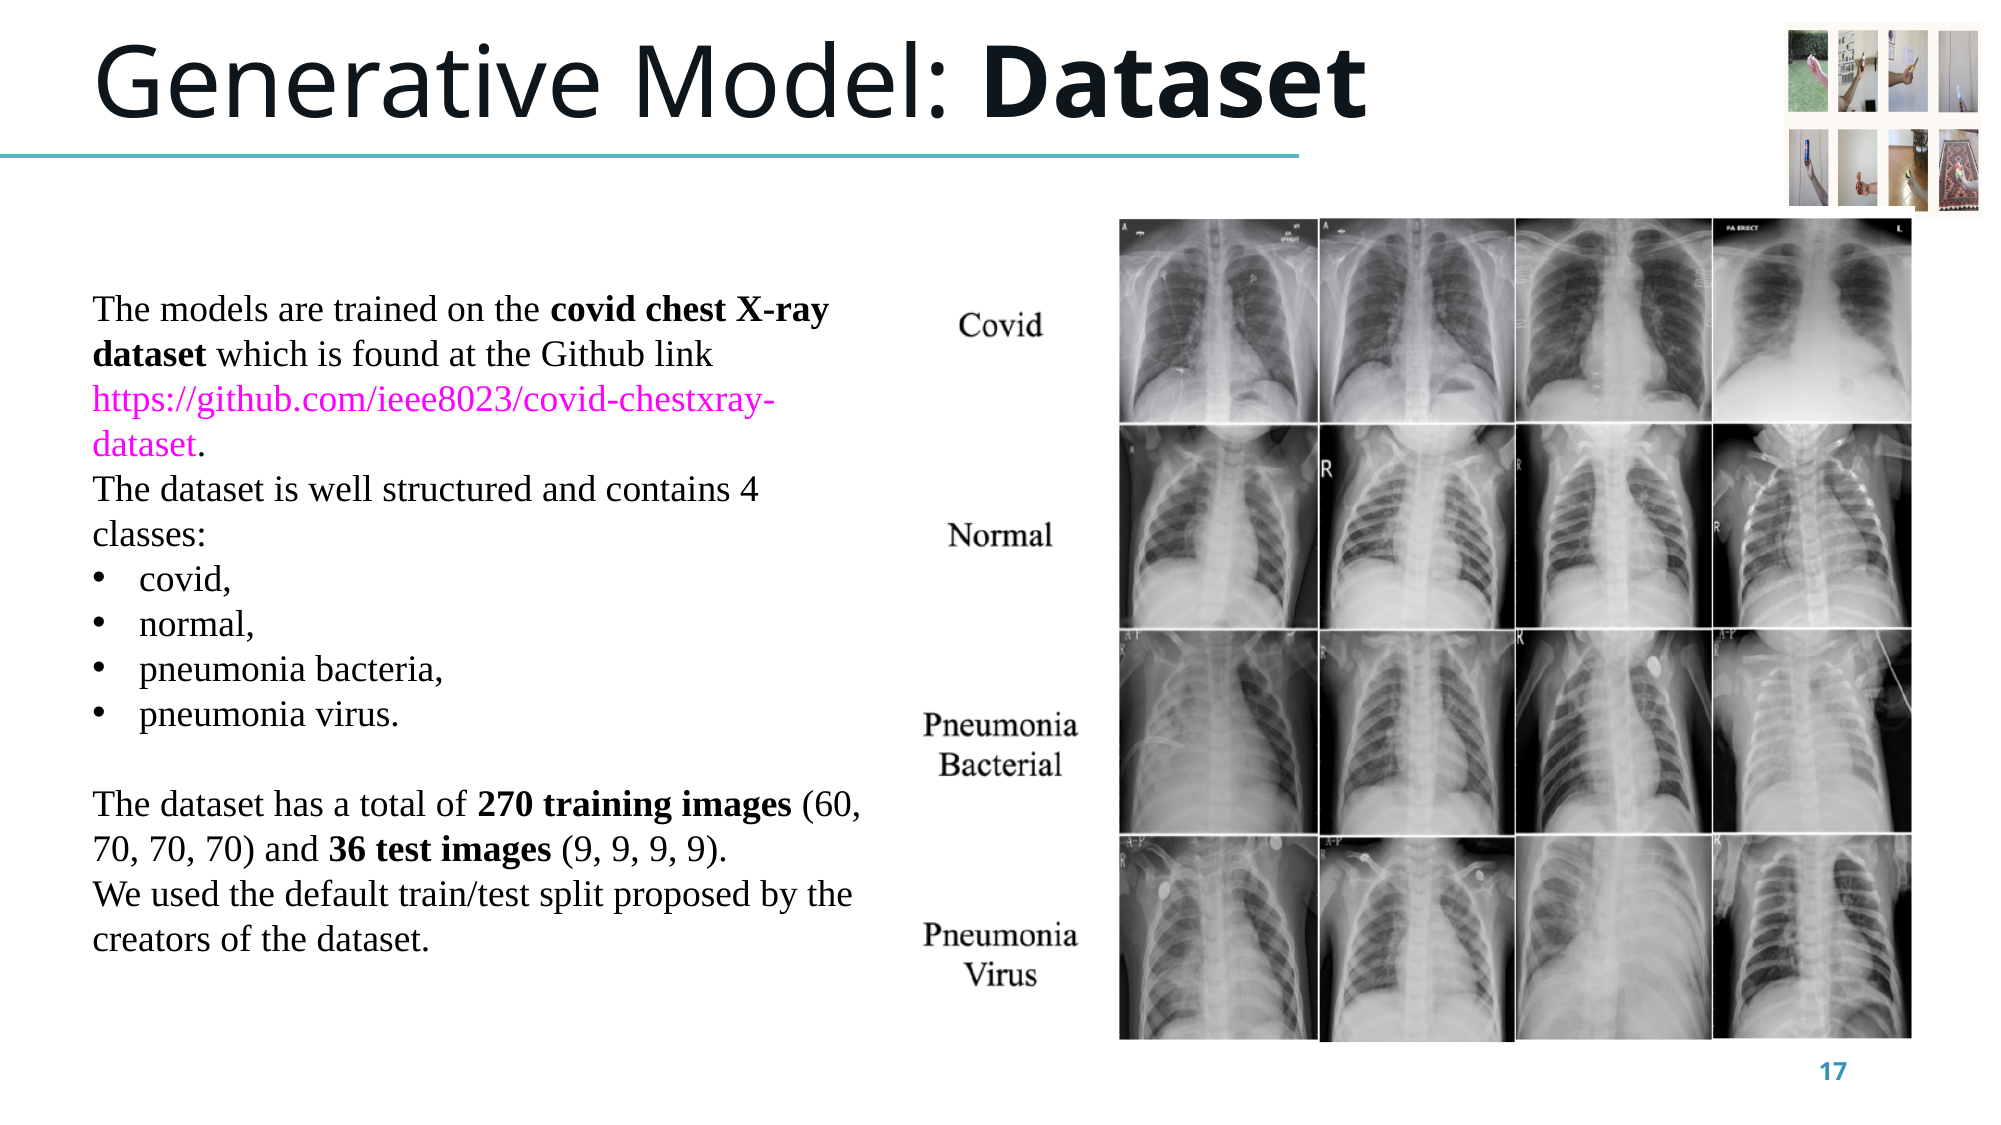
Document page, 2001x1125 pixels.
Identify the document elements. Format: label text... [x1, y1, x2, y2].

text_box The models are trained on the covid chest X-ray dataset which is found at the Github link https://github.com/ieee8023/covid-chestxray-dataset. The dataset is well structured and contains 4 classes: covid, normal, pneumonia bacteria, pneumonia virus. The dataset has a total of 270 training images (60, 70, 70, 70) and 36 test images (9, 9, 9, 9). We used the default train/test split proposed by the creators of the dataset. [77, 276, 896, 966]
title Generative Model: Dataset [77, 26, 1554, 147]
slide_number 17 [1412, 1052, 1863, 1103]
picture [910, 22, 1982, 1043]
